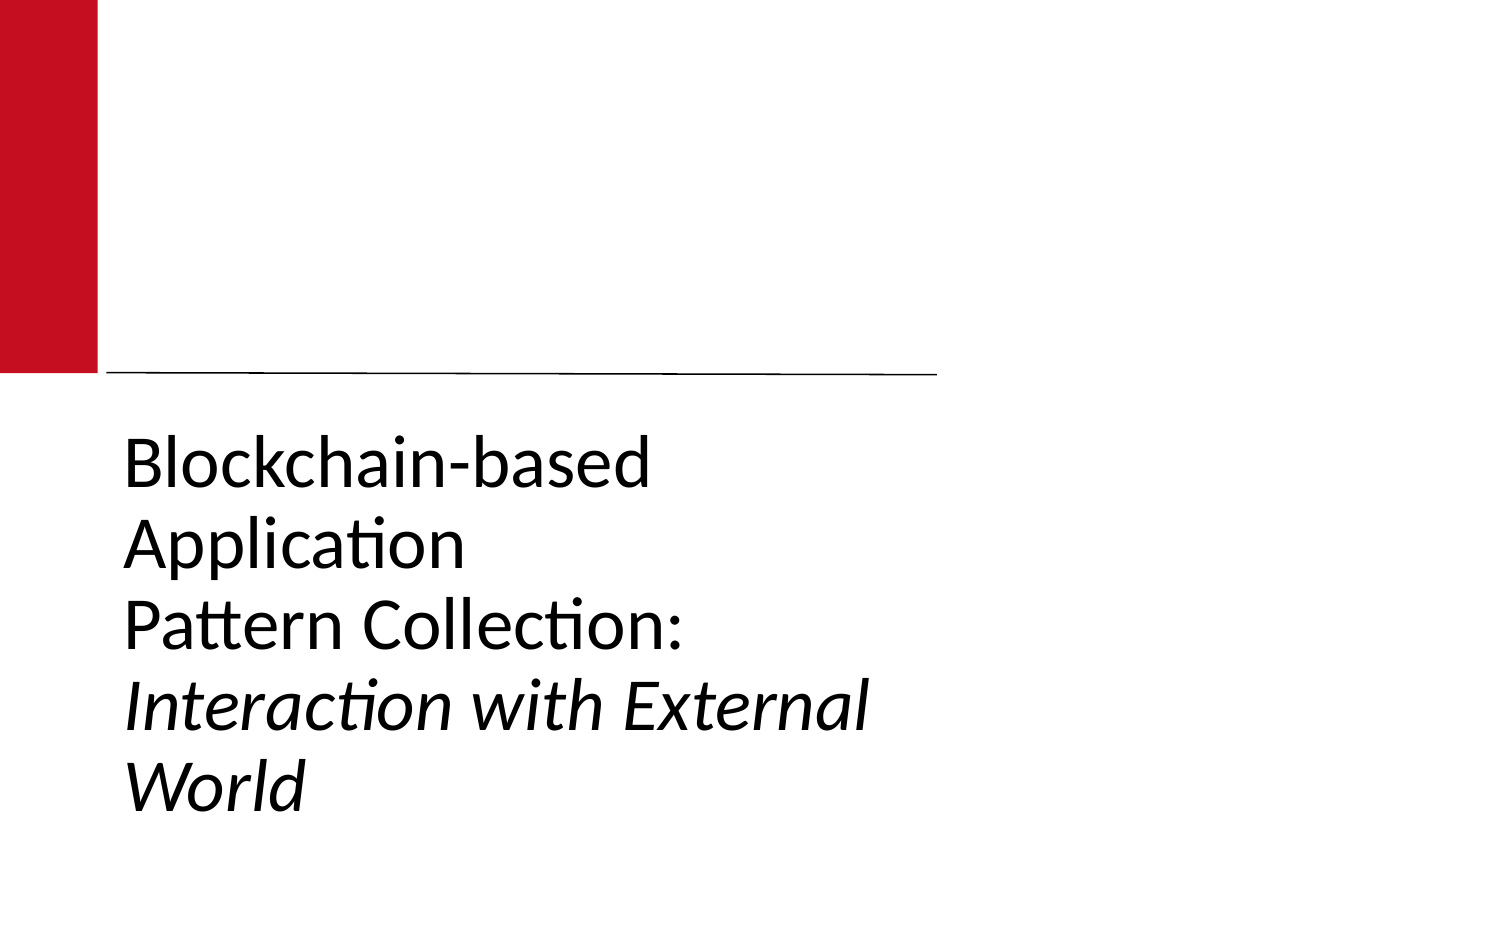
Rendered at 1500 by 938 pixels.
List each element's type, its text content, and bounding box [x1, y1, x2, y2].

title Blockchain-based Application Pattern Collection: Interaction with External World [108, 415, 937, 660]
